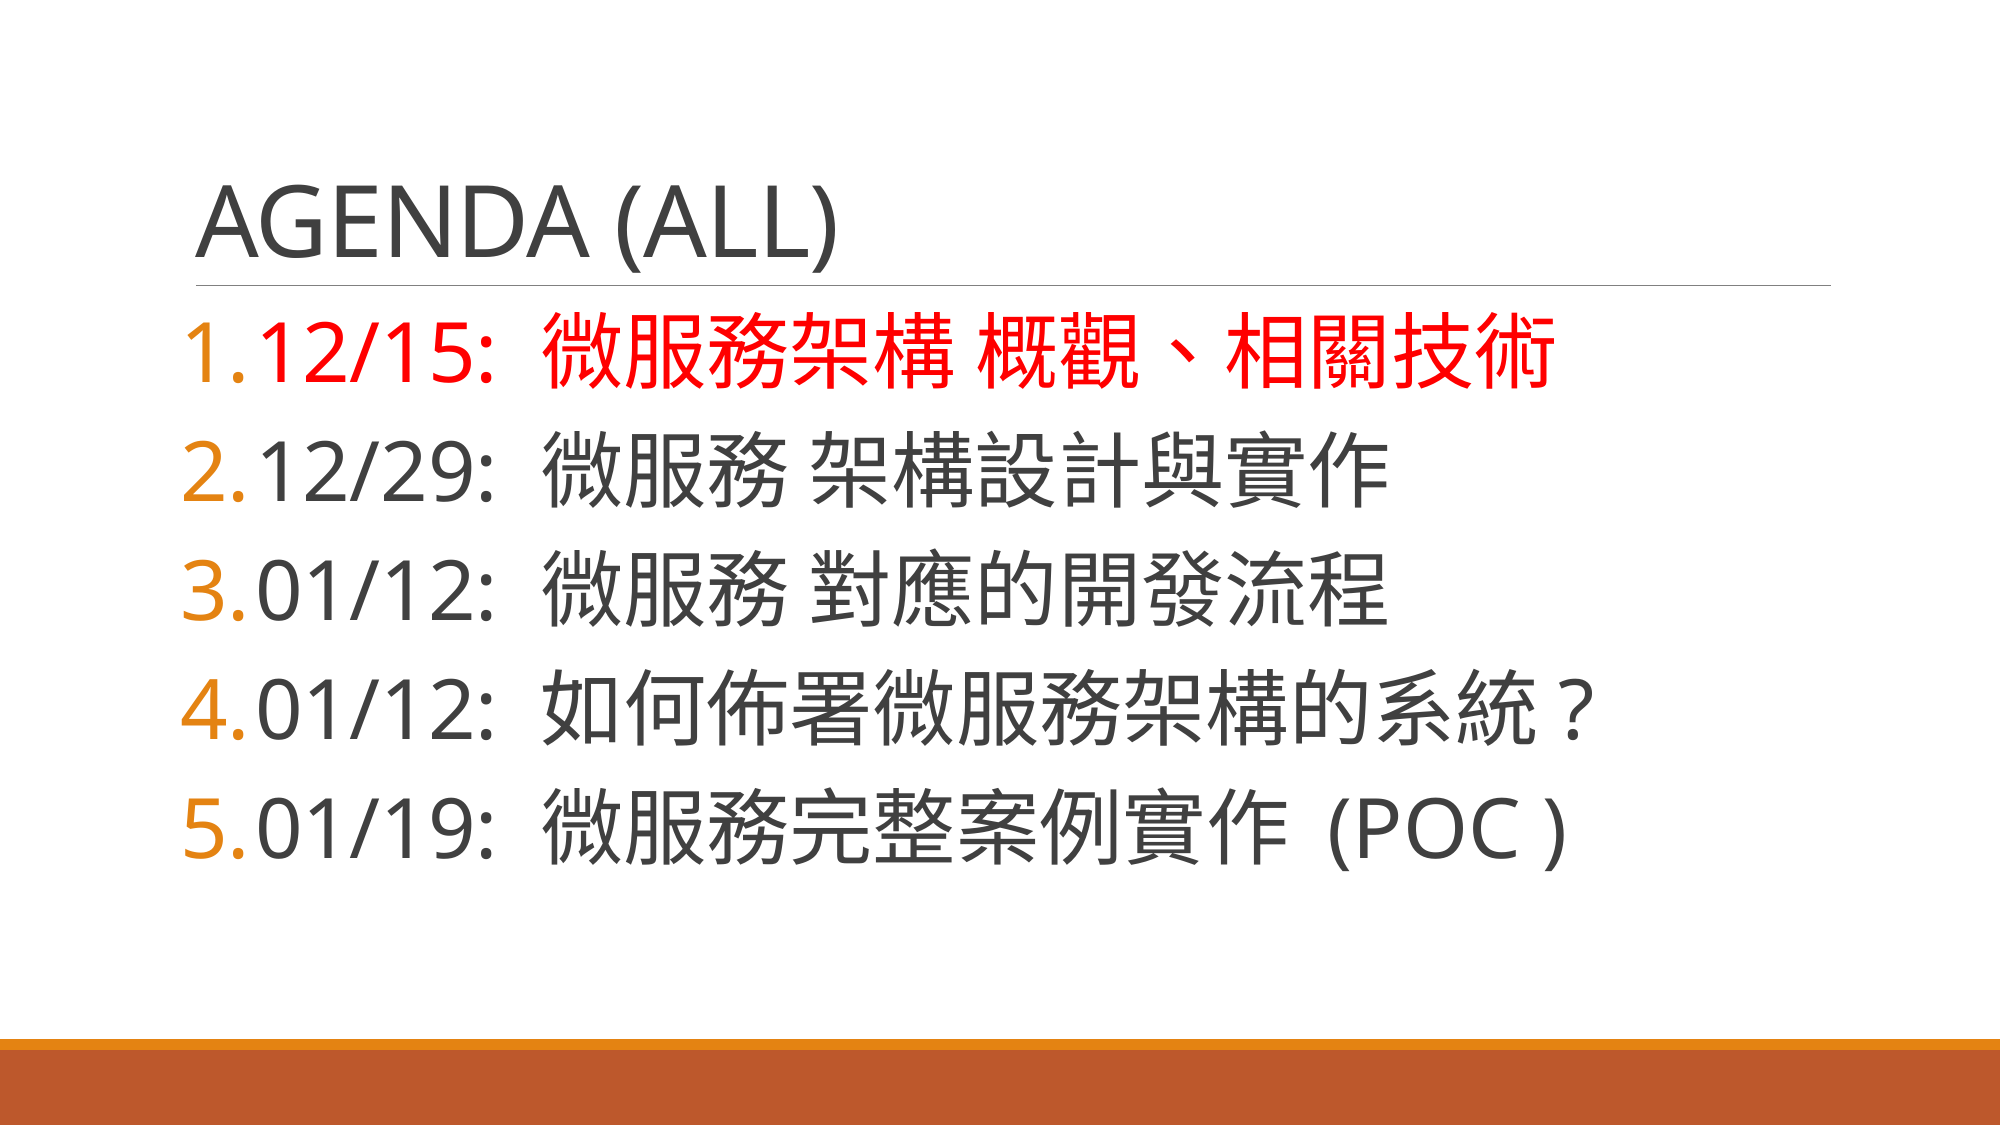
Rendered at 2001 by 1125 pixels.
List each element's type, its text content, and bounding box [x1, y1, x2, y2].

list 12/15: 微服務架構 概觀、相關技術 12/29: 微服務 架構設計與實作 01/12: 微服務 對應的開發流程 01/12: 如何佈署微服務架構的系統? 01/19: 微服務完整案例實作 (POC ) [180, 302, 1830, 963]
title AGENDA (ALL) [180, 47, 1830, 285]
